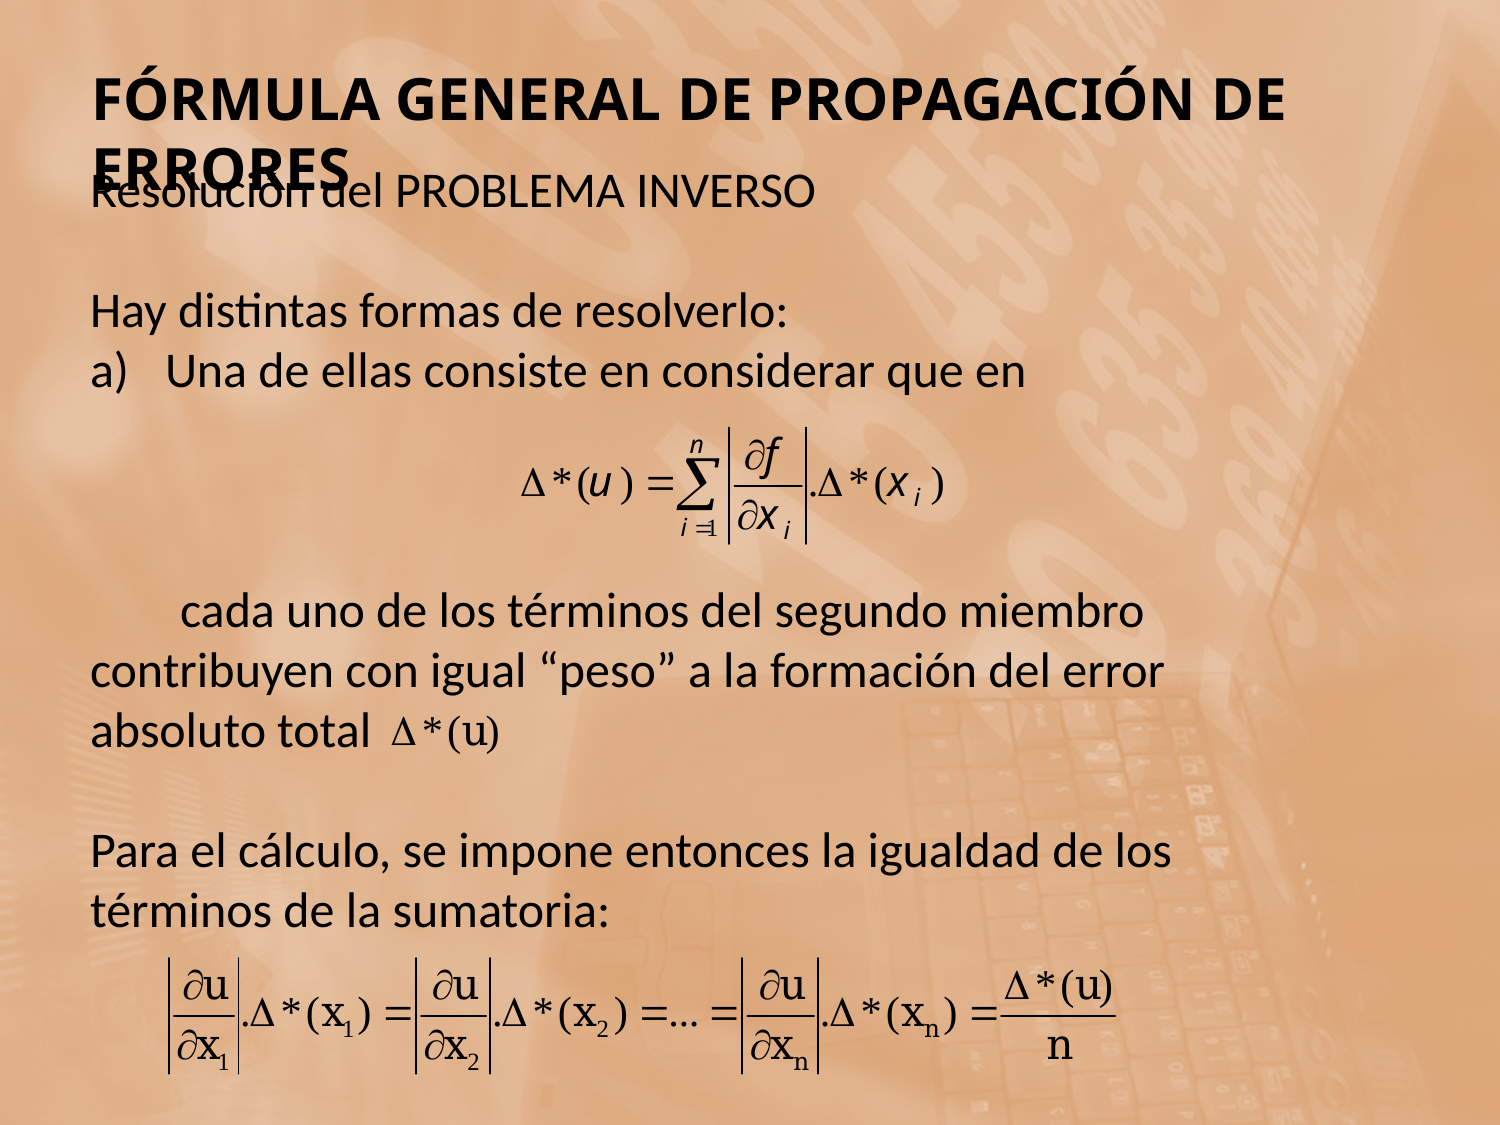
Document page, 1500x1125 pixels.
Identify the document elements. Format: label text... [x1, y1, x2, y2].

text_box Resolución del PROBLEMA INVERSO Hay distintas formas de resolverlo: Una de ellas consiste en considerar que en cada uno de los términos del segundo miembro contribuyen con igual “peso” a la formación del error absoluto total Para el cálculo, se impone entonces la igualdad de los términos de la sumatoria: [75, 149, 1363, 1125]
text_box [383, 706, 509, 764]
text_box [160, 948, 1125, 1084]
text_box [513, 418, 954, 554]
text_box FÓRMULA GENERAL DE PROPAGACIÓN DE ERRORES [76, 54, 1436, 210]
